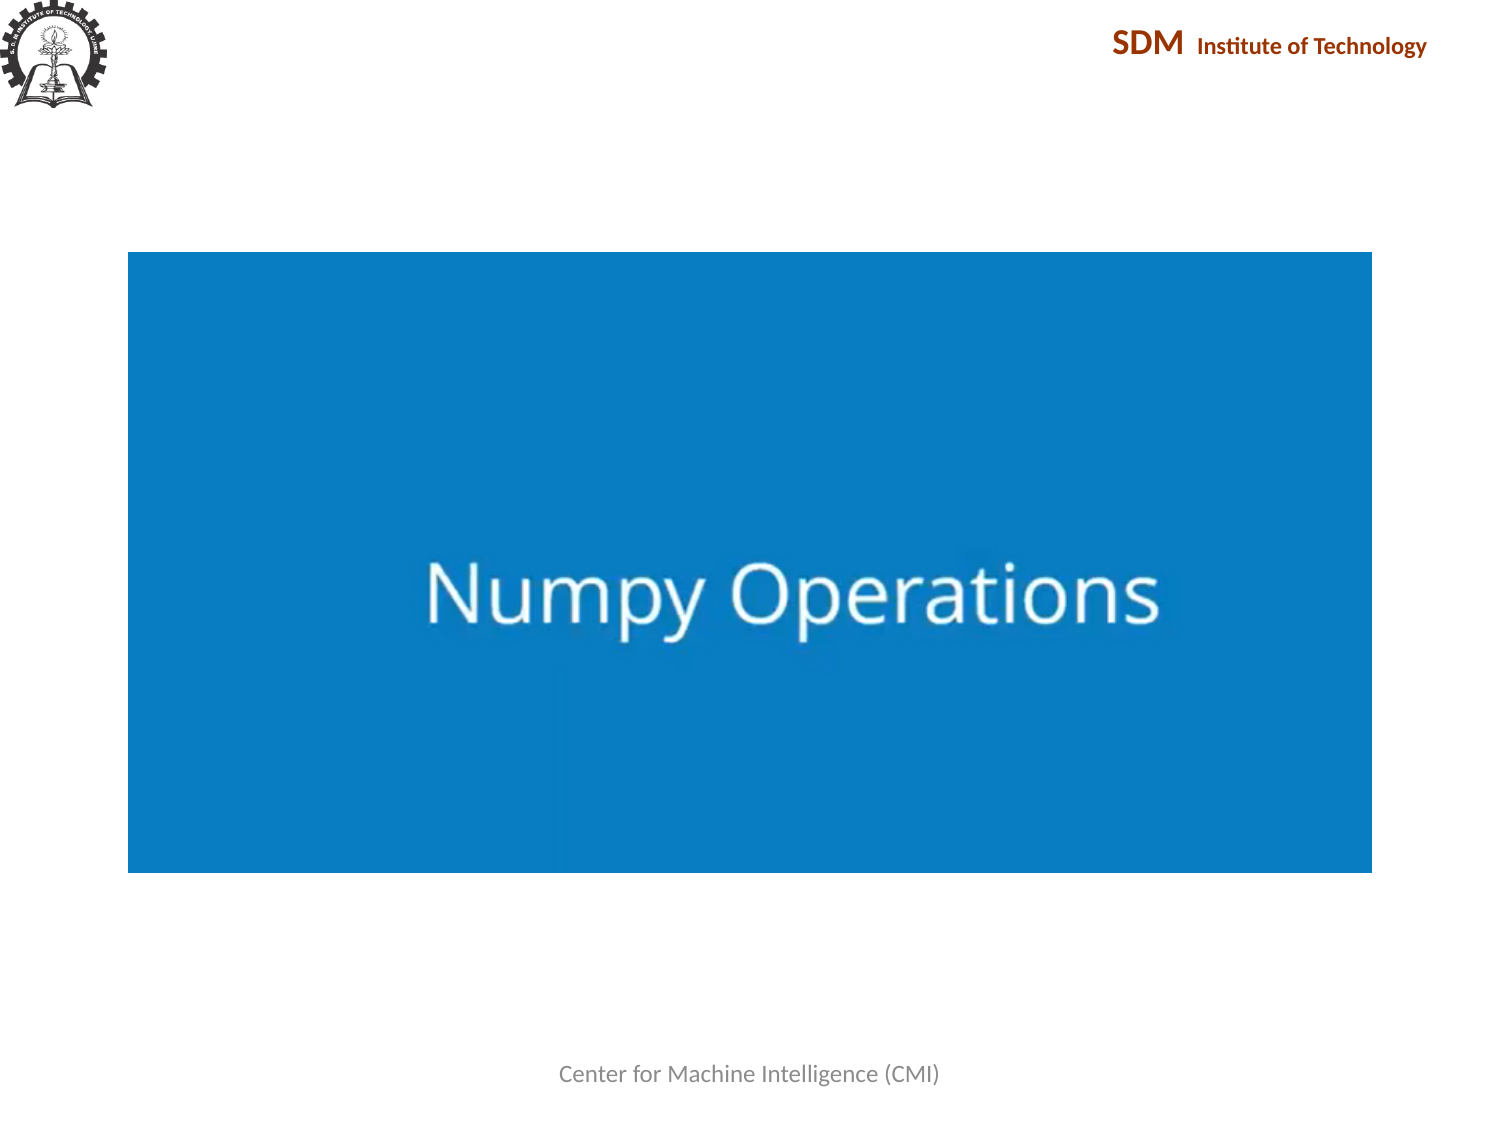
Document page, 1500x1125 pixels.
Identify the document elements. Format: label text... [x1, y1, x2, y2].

picture [0, 0, 107, 108]
footer Center for Machine Intelligence (CMI) [512, 1042, 988, 1103]
picture [128, 252, 1372, 873]
